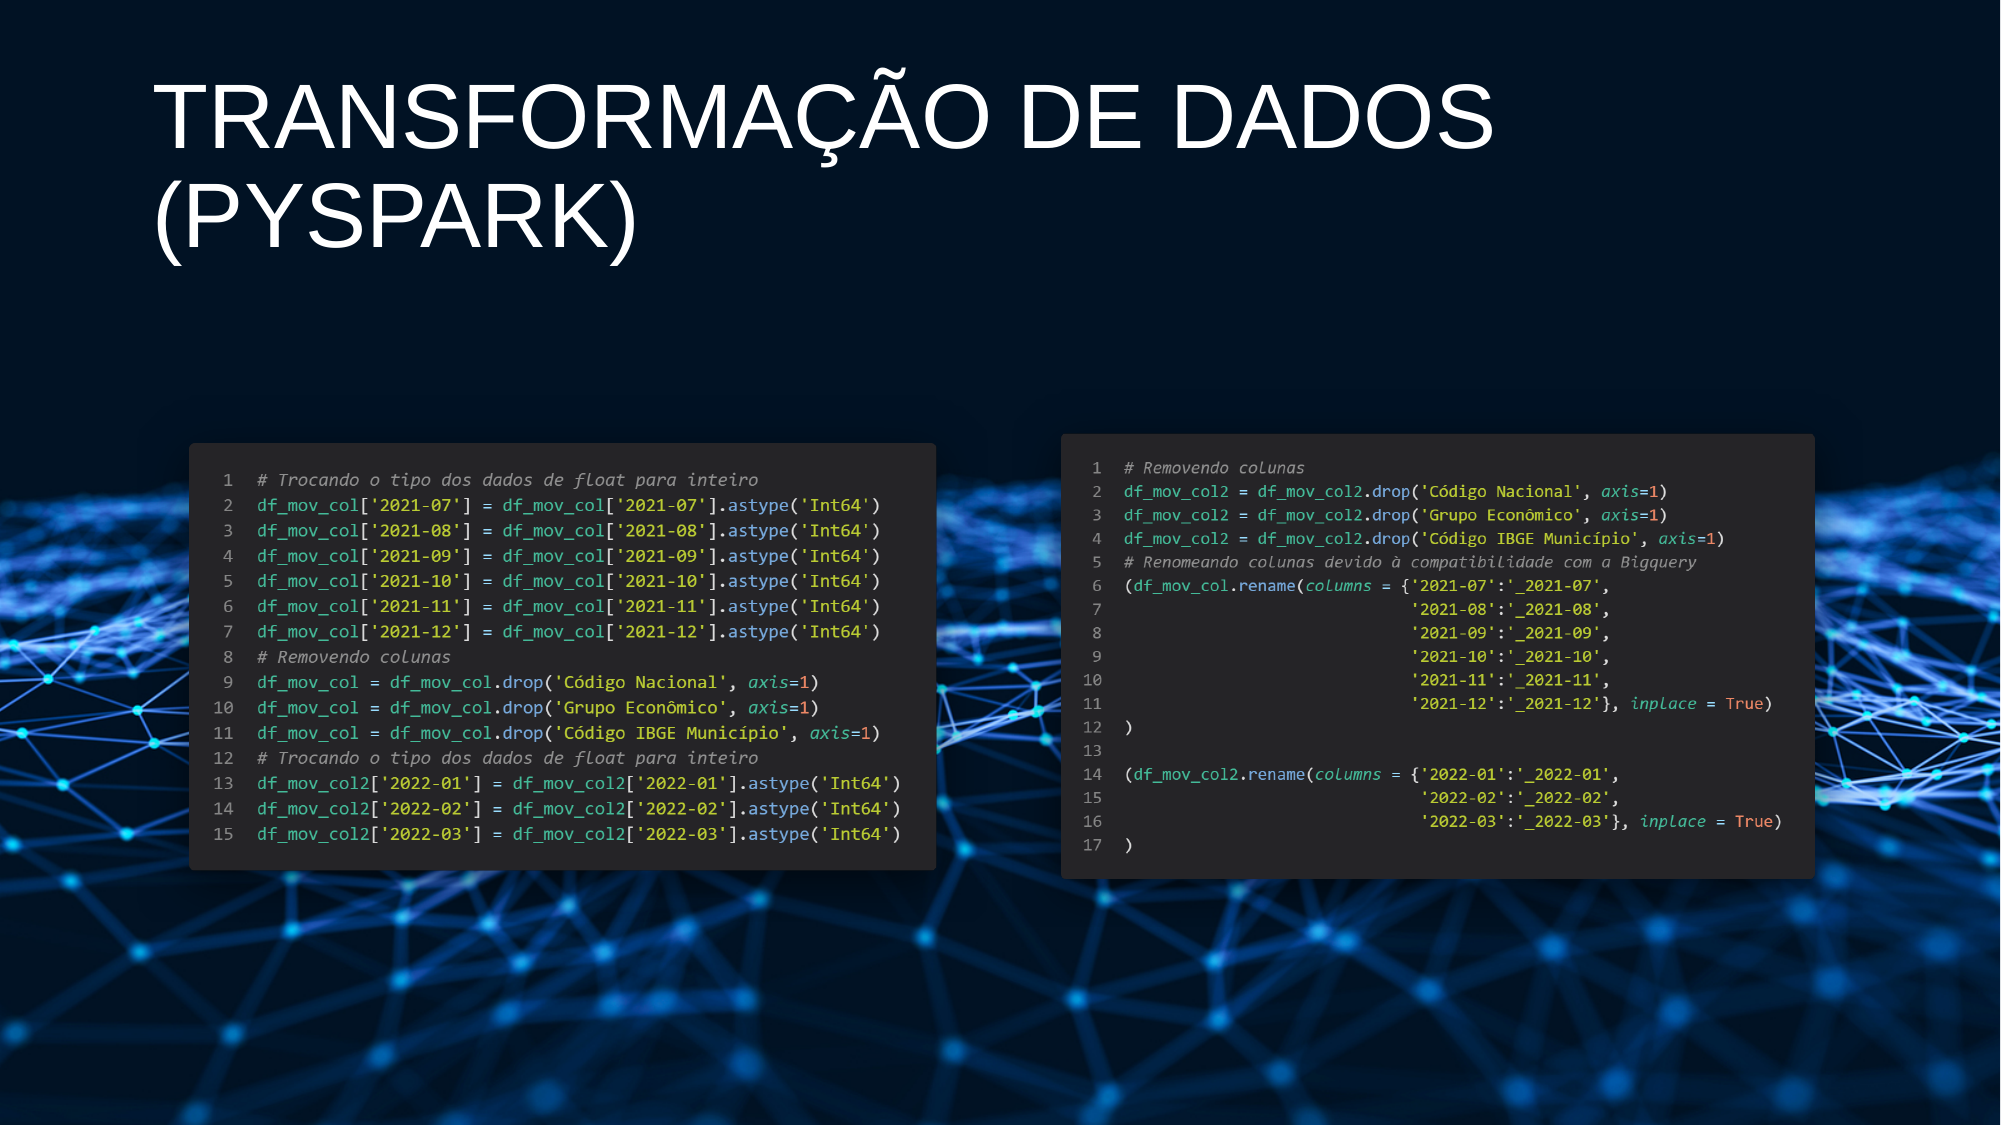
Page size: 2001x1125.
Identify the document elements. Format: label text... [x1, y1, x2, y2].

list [1012, 385, 1863, 928]
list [137, 391, 988, 922]
picture [0, 0, 2001, 1125]
title TRANSFORMAÇÃO DE DADOS (PYSPARK) [137, 59, 1863, 278]
